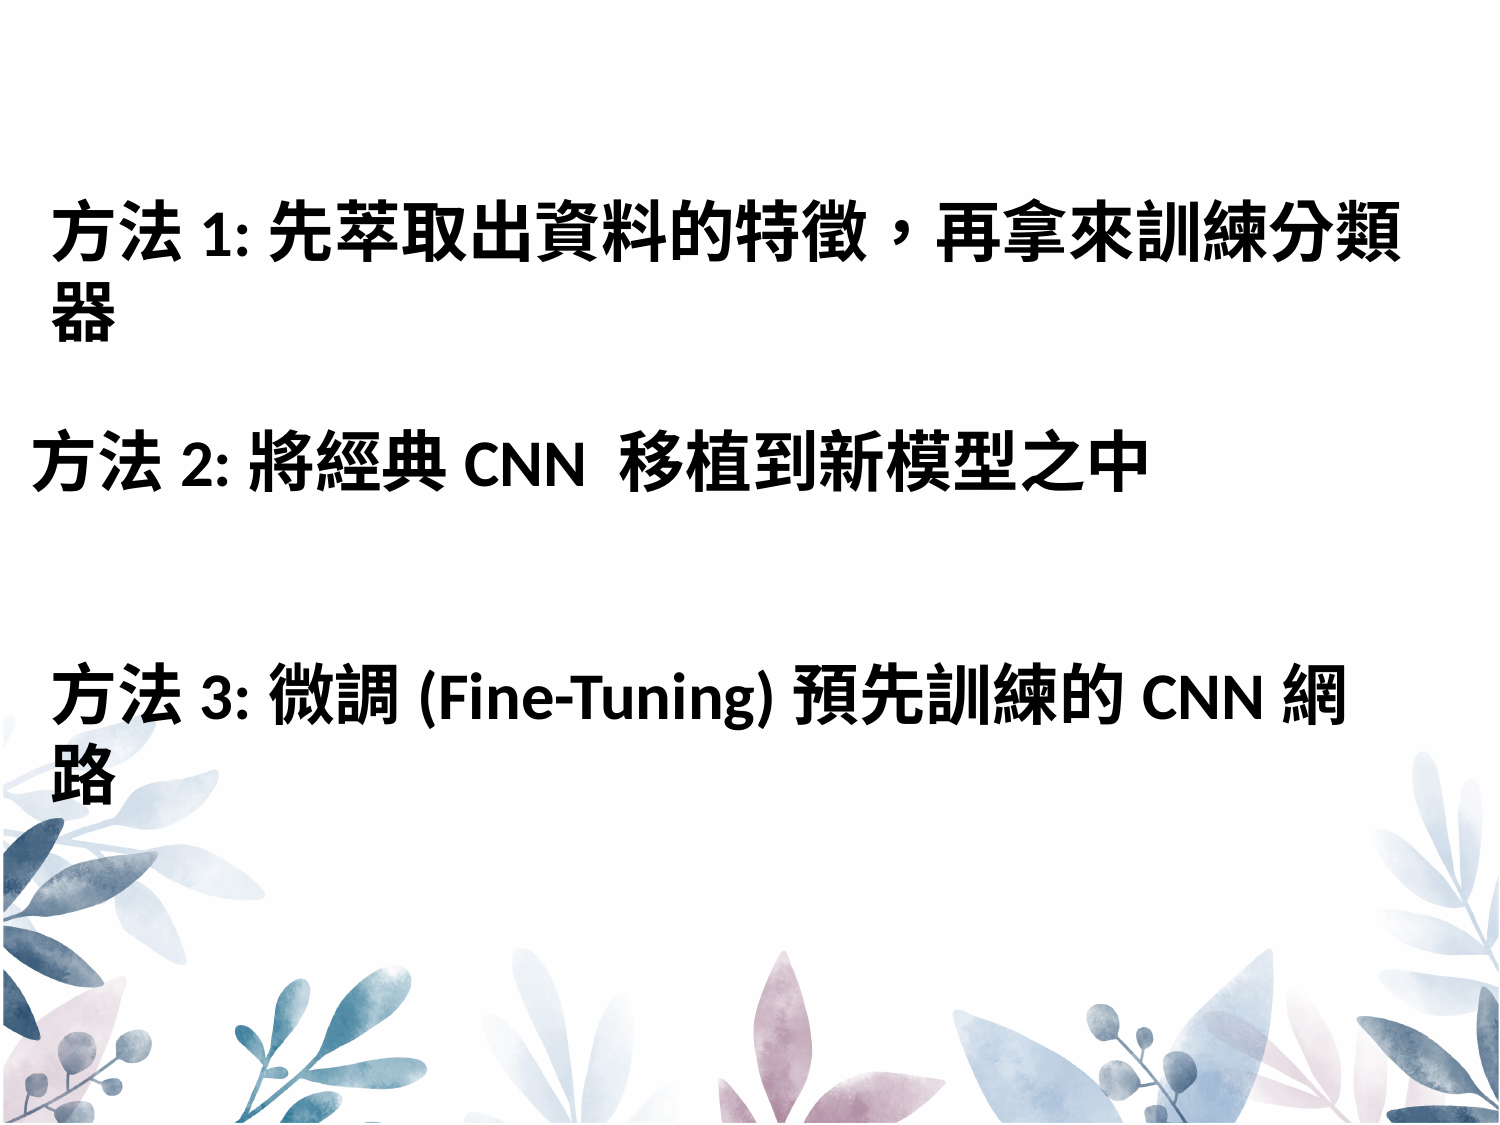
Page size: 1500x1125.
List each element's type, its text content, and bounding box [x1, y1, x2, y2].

text_box 方法2:將經典CNN 移植到新模型之中 [15, 412, 1168, 508]
text_box 方法3:微調(Fine-Tuning)預先訓練的CNN網路 [35, 645, 1371, 820]
picture [0, 0, 1500, 1125]
text_box 方法1:先萃取出資料的特徵，再拿來訓練分類器 [35, 182, 1481, 357]
